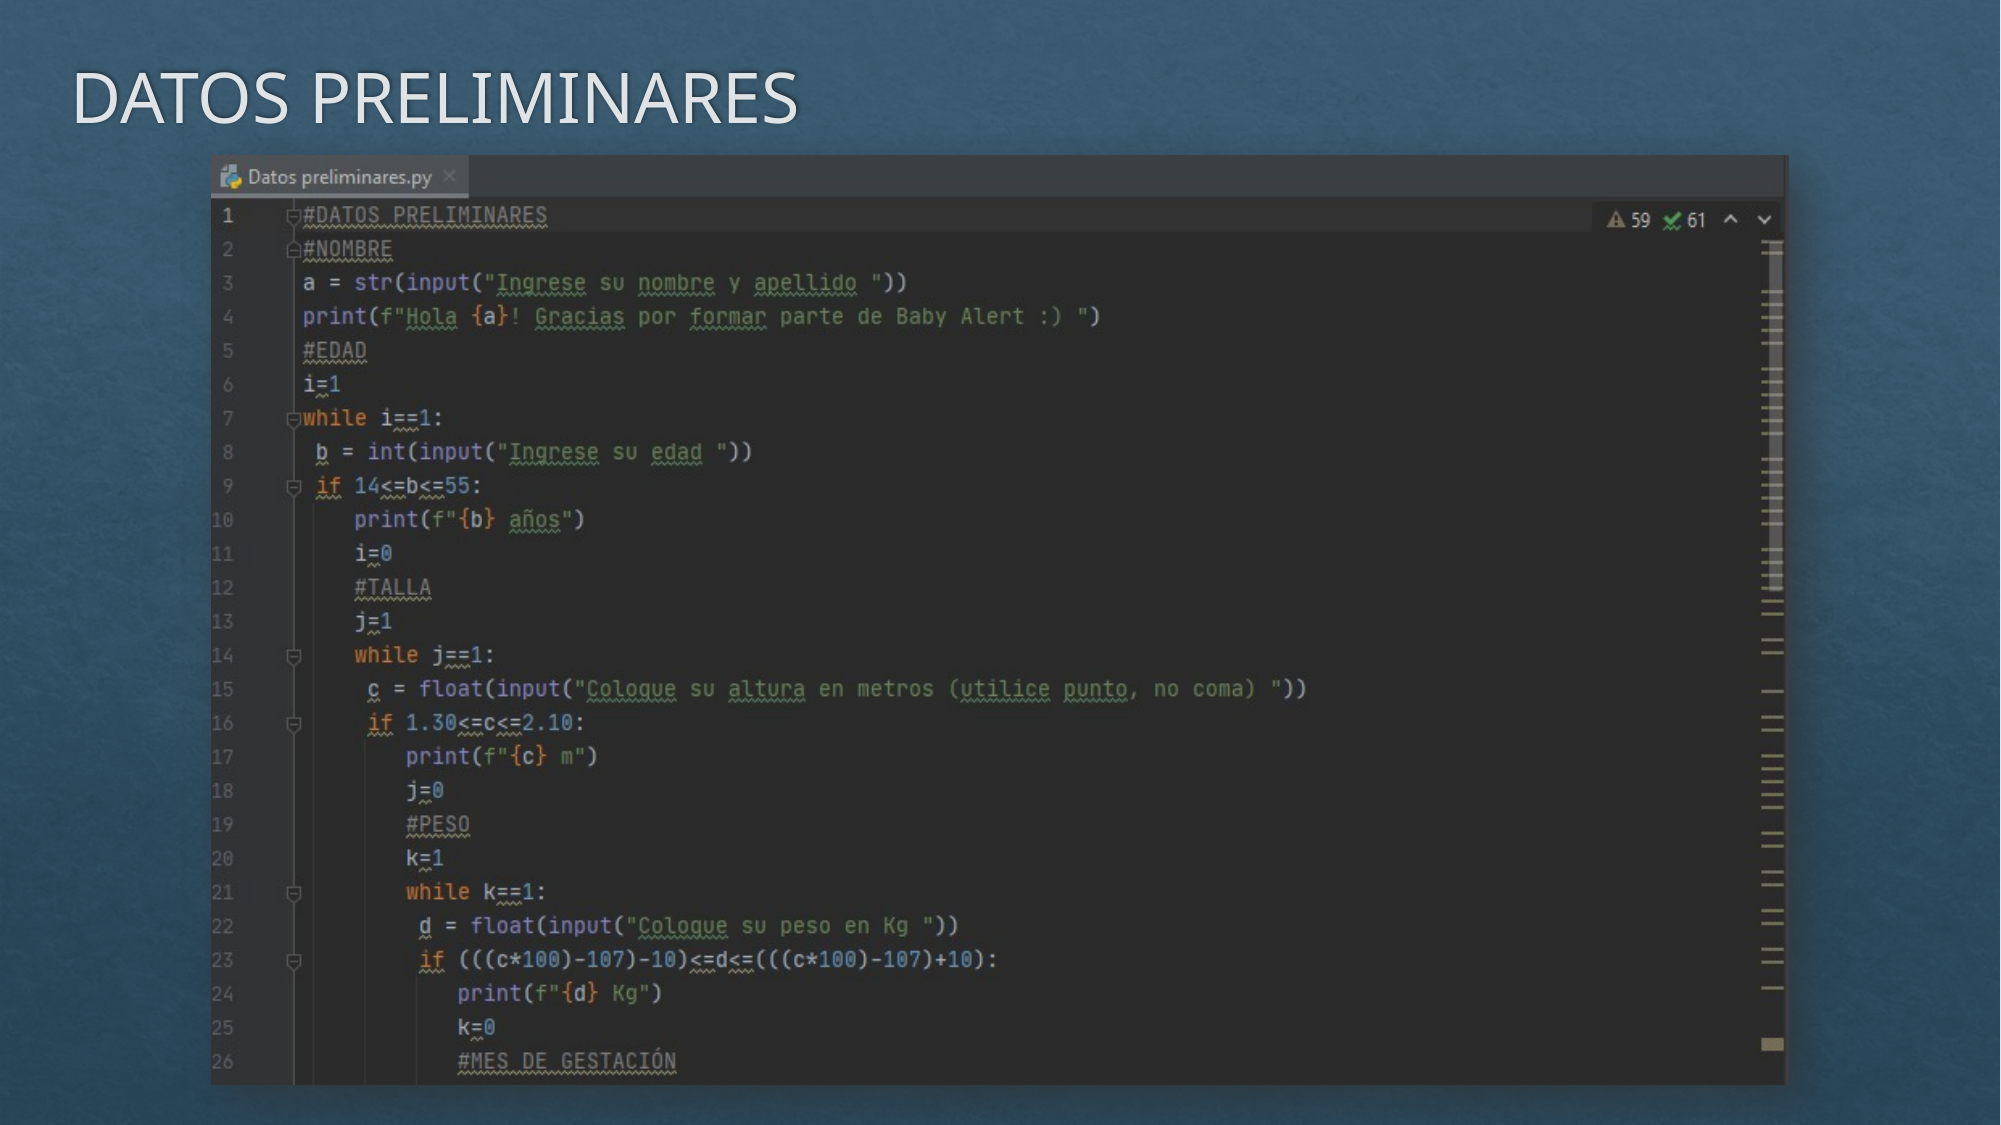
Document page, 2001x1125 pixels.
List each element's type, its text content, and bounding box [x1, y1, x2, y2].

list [210, 155, 1790, 1085]
title DATOS PRELIMINARES [19, 15, 853, 175]
